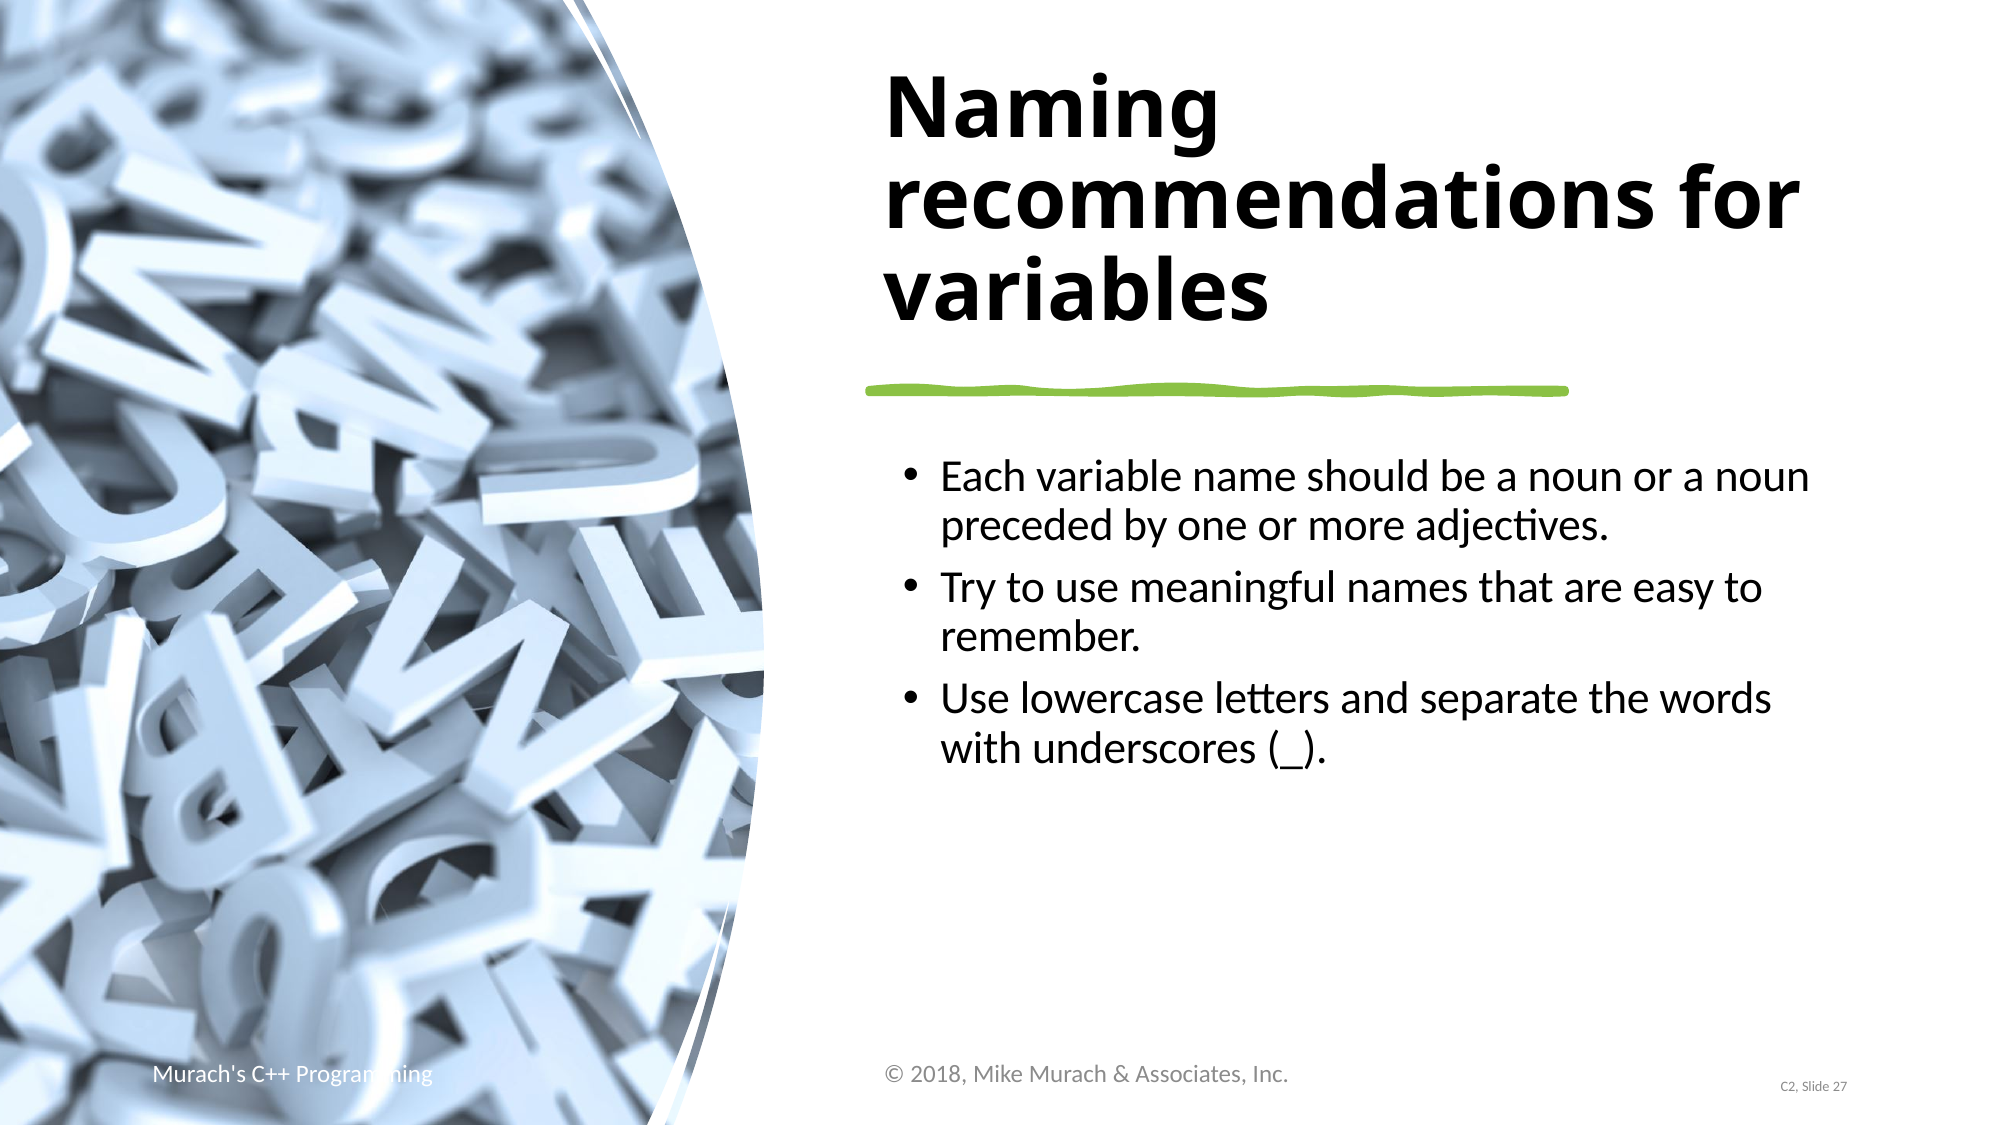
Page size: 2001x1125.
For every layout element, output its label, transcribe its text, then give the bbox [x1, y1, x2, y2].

slide_number C2, Slide 27 [1649, 1042, 1863, 1103]
text_box [867, 385, 1567, 396]
footer © 2018, Mike Murach & Associates, Inc. [869, 1042, 1544, 1103]
title Naming recommendations for variables [869, 53, 1895, 347]
list Each variable name should be a noun or a noun preceded by one or more adjectives. Try to use meaningful names that are easy to remember. Use lowercase letters and separate the words with underscores (_). [869, 443, 1895, 1016]
picture [0, 0, 764, 1125]
text_box [764, 0, 2000, 1125]
